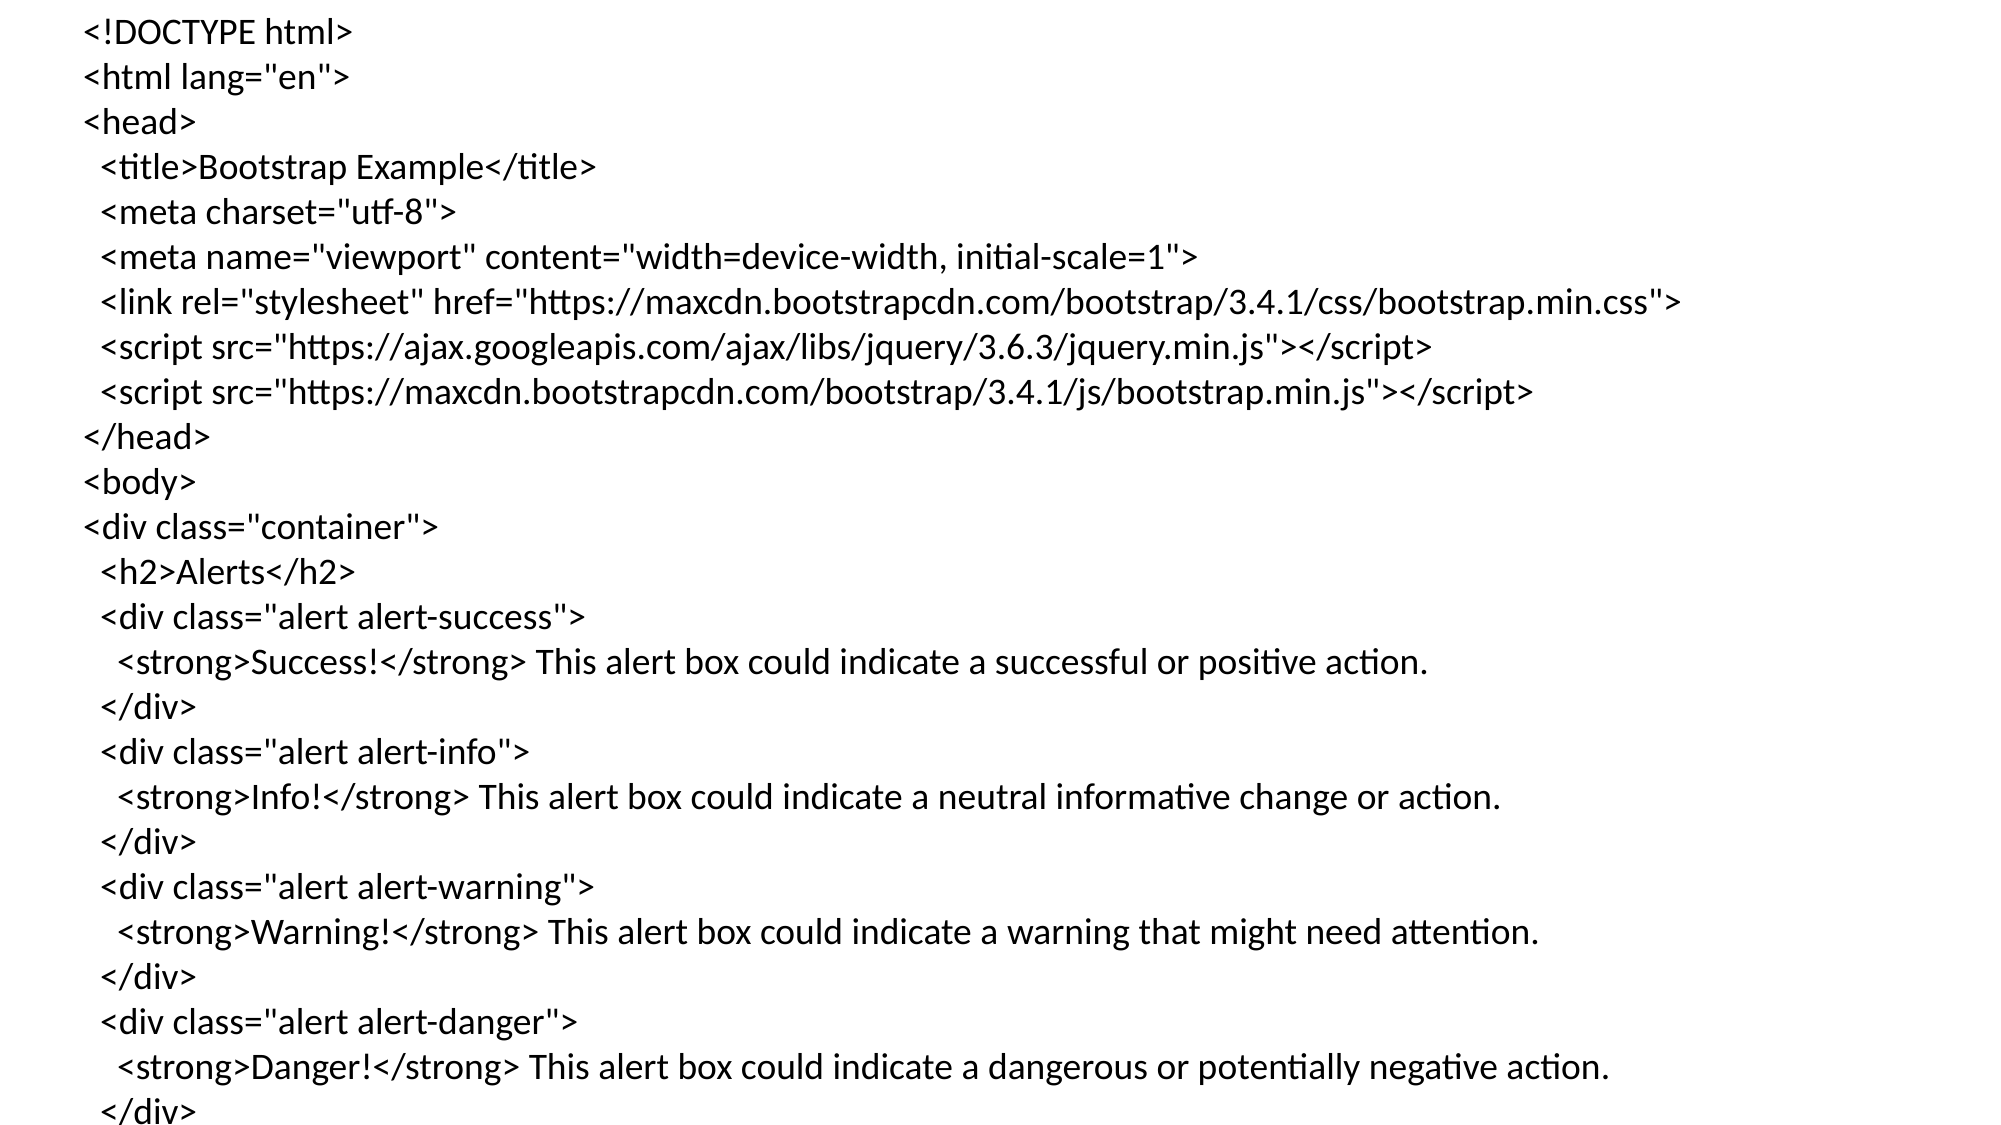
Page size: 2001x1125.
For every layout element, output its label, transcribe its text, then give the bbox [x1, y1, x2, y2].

text_box <!DOCTYPE html> <html lang="en"> <head> <title>Bootstrap Example</title> <meta charset="utf-8"> <meta name="viewport" content="width=device-width, initial-scale=1"> <link rel="stylesheet" href="https://maxcdn.bootstrapcdn.com/bootstrap/3.4.1/css/bootstrap.min.css"> <script src="https://ajax.googleapis.com/ajax/libs/jquery/3.6.3/jquery.min.js"></script> <script src="https://maxcdn.bootstrapcdn.com/bootstrap/3.4.1/js/bootstrap.min.js"></script> </head> <body> <div class="container"> <h2>Alerts</h2> <div class="alert alert-success"> <strong>Success!</strong> This alert box could indicate a successful or positive action. </div> <div class="alert alert-info"> <strong>Info!</strong> This alert box could indicate a neutral informative change or action. </div> <div class="alert alert-warning"> <strong>Warning!</strong> This alert box could indicate a warning that might need attention. </div> <div class="alert alert-danger"> <strong>Danger!</strong> This alert box could indicate a dangerous or potentially negative action. </div> </div> </body> </html> [68, 0, 1850, 1125]
